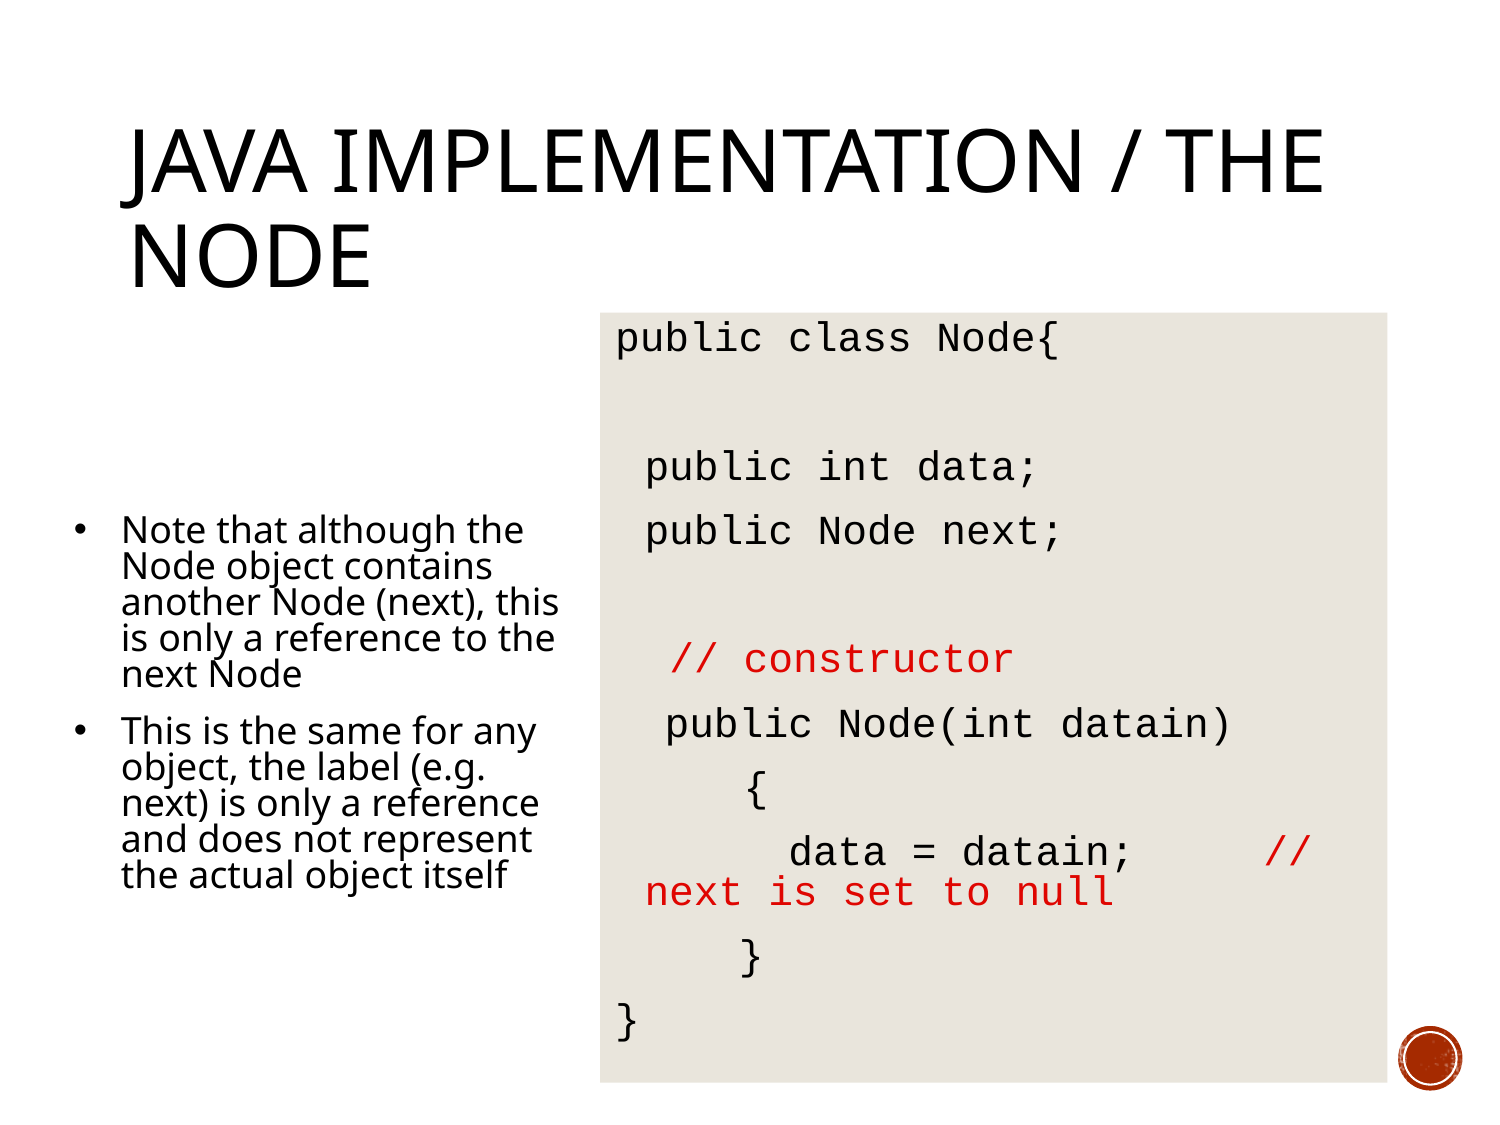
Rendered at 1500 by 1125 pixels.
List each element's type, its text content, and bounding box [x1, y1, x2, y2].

list public class Node{ public int data; public Node next; // constructor public Node(int datain) { data = datain; // next is set to null } } [600, 312, 1388, 1083]
text_box Note that although the Node object contains another Node (next), this is only a reference to the next Node This is the same for any object, the label (e.g. next) is only a reference and does not represent the actual object itself [62, 369, 575, 975]
title Java Implementation / the node [112, 79, 1388, 344]
